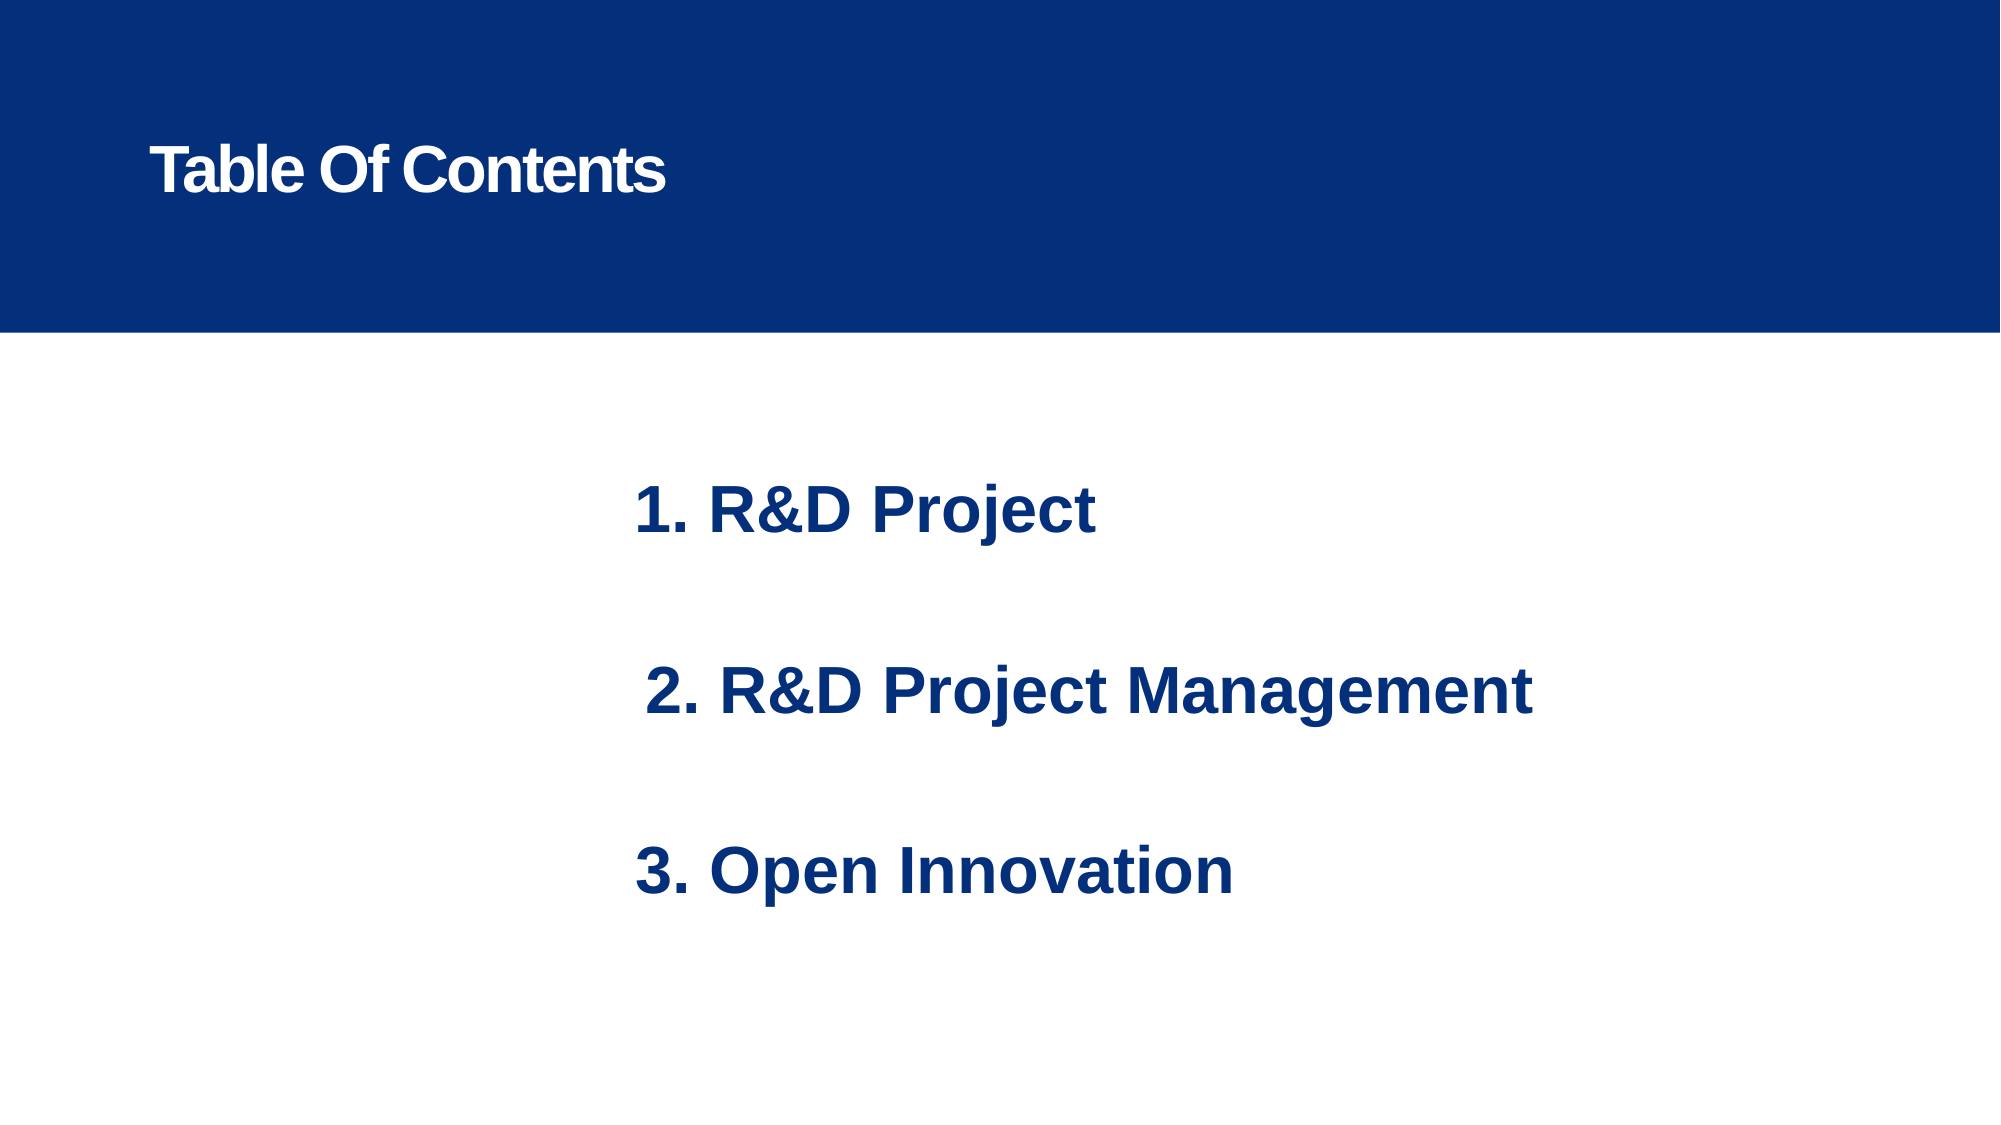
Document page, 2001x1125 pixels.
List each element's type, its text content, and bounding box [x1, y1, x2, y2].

text_box 1. R&D Project [619, 458, 1113, 554]
text_box Table Of Contents [134, 118, 684, 214]
text_box [0, 0, 2000, 334]
text_box 3. Open Innovation [621, 819, 1251, 915]
text_box 2. R&D Project Management [630, 638, 1550, 734]
